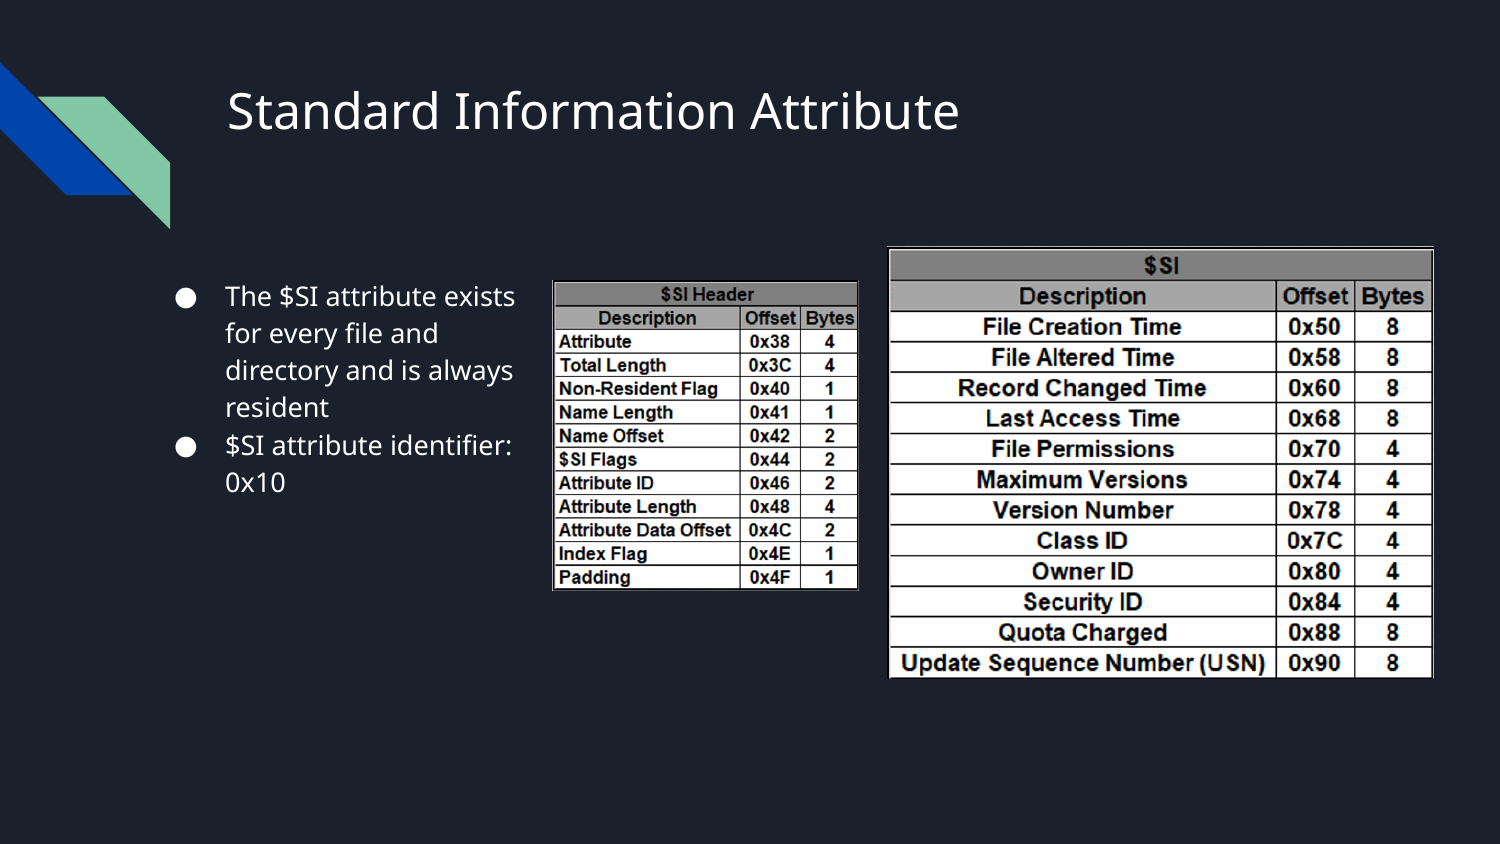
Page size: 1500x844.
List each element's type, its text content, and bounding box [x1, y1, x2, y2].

picture [552, 280, 859, 591]
title Standard Information Attribute [212, 64, 1368, 215]
list The $SI attribute exists for every file and directory and is always resident $SI attribute identifier: 0x10 [135, 259, 534, 738]
picture [887, 245, 1434, 679]
